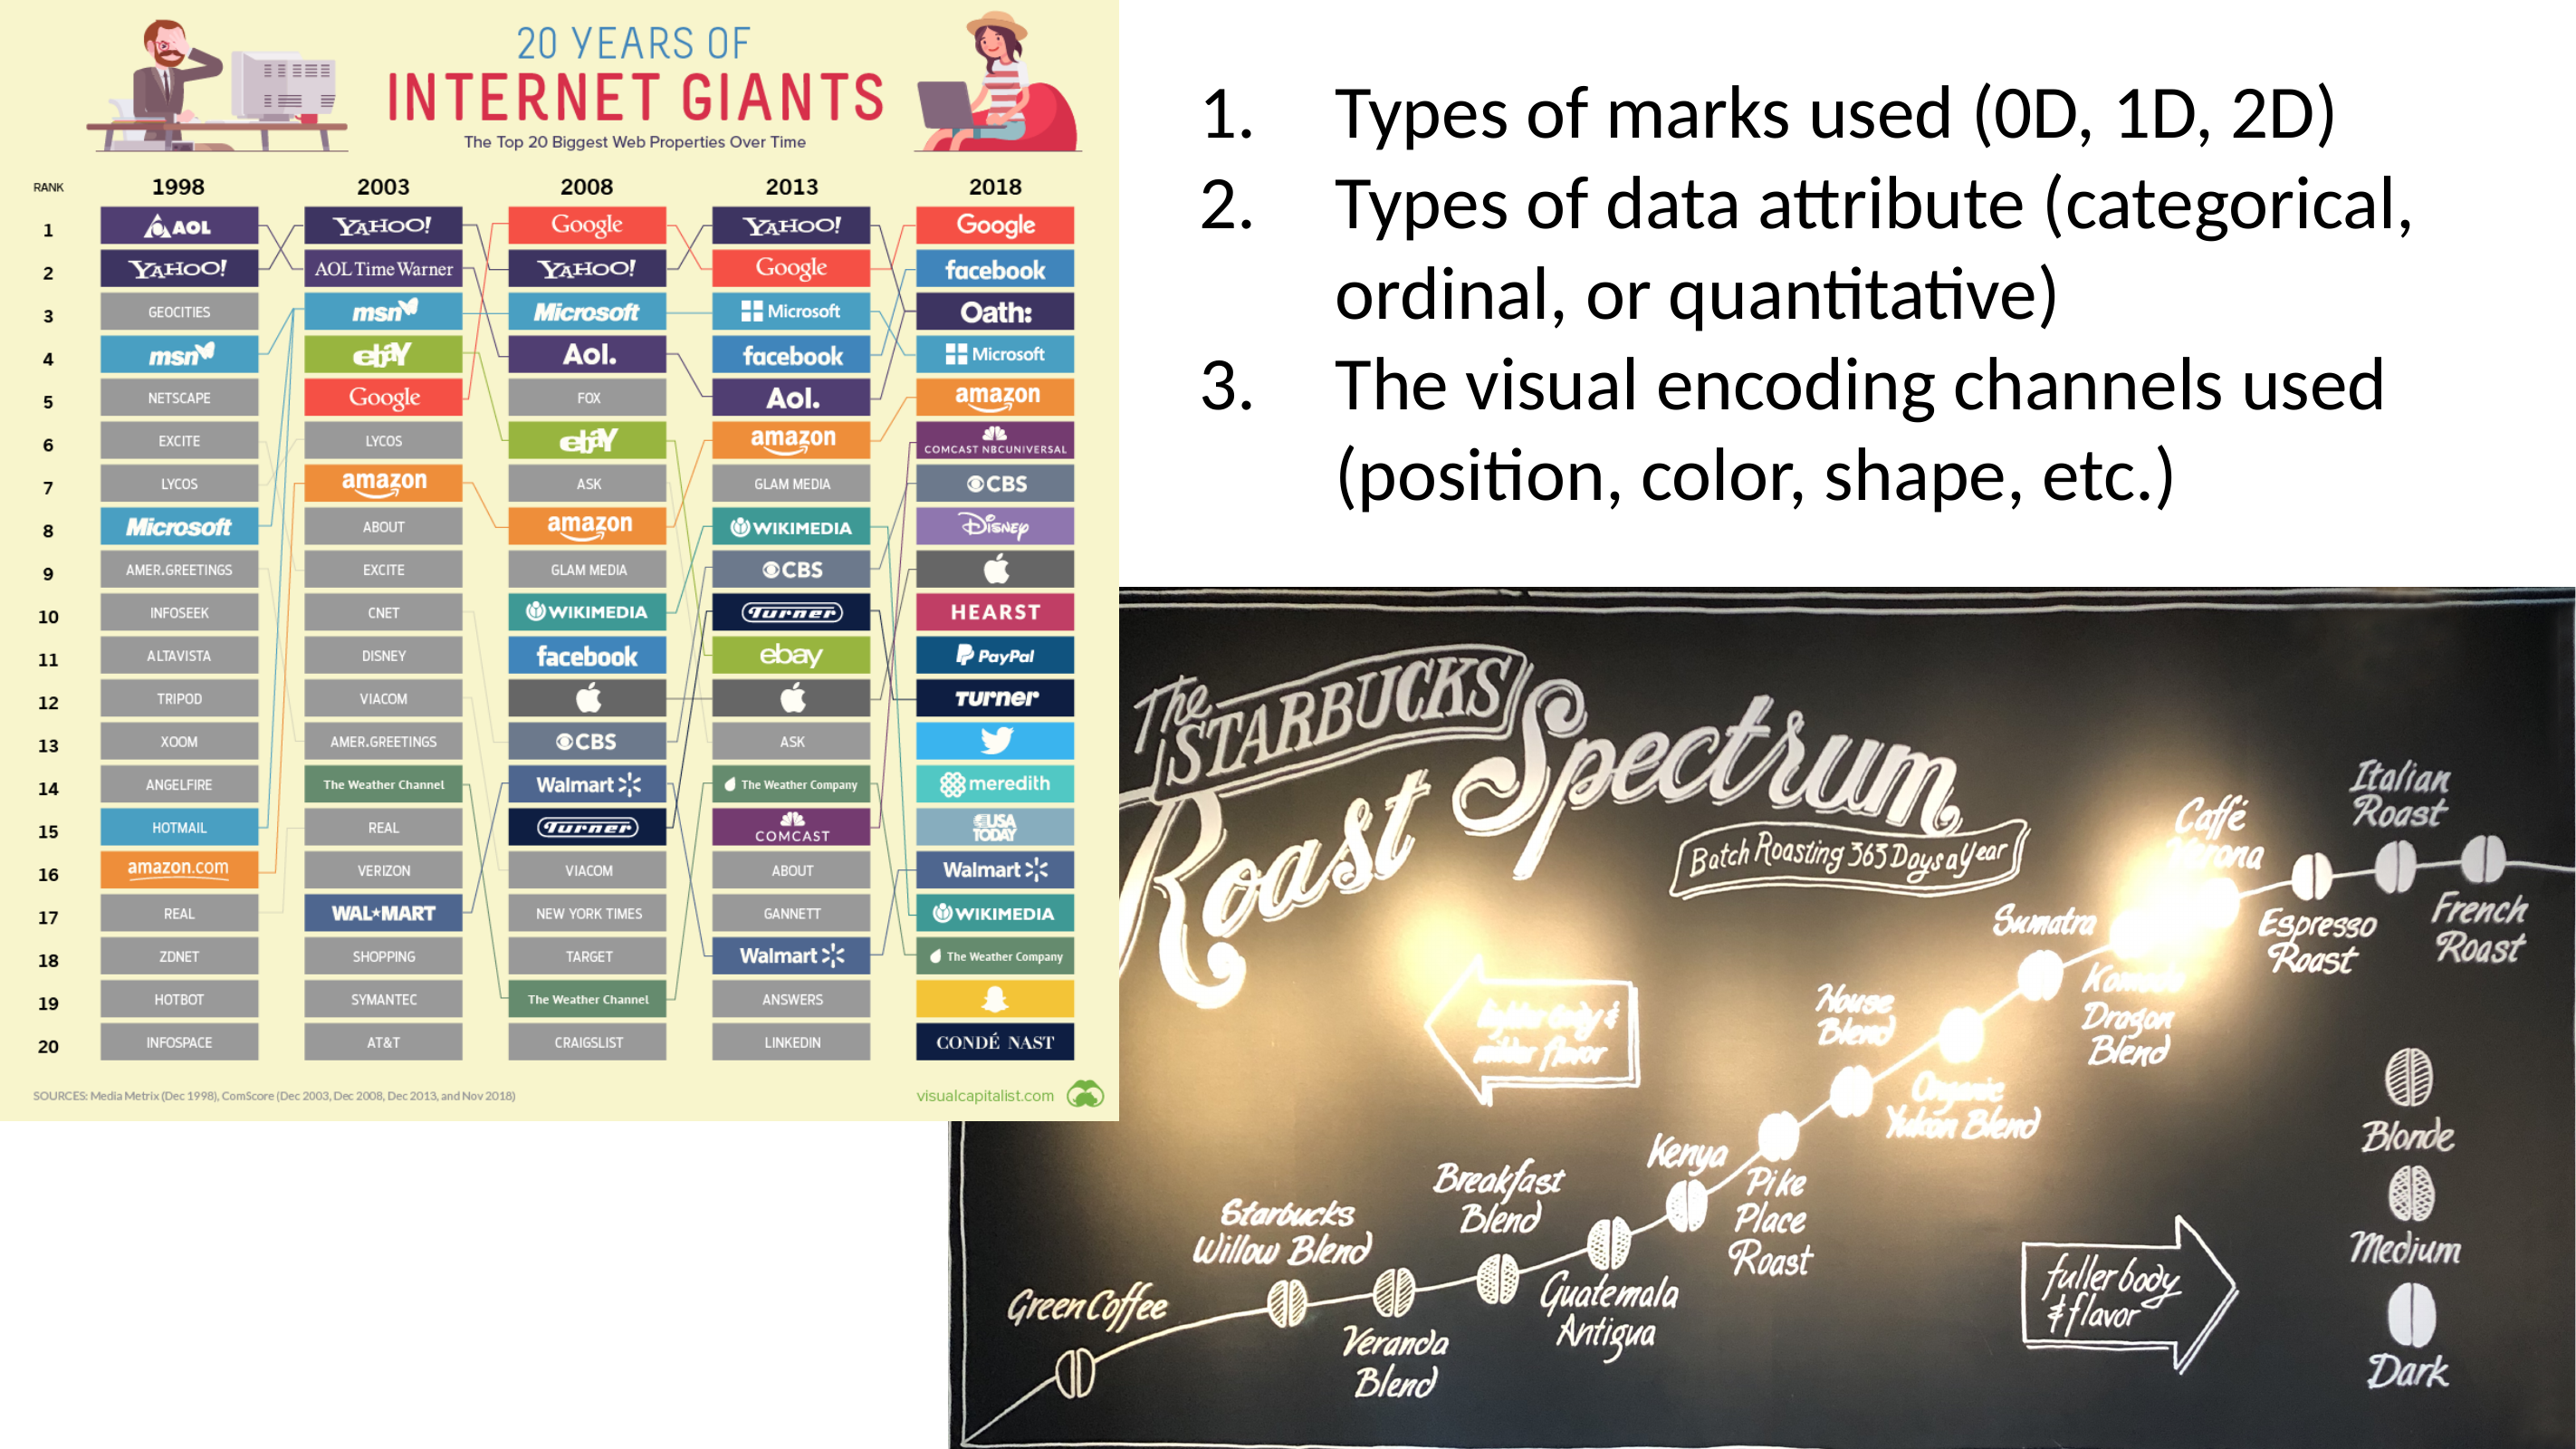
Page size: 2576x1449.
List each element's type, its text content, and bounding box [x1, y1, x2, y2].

text_box Types of marks used (0D, 1D, 2D) Types of data attribute (categorical, ordinal, or quantitative) The visual encoding channels used (position, color, shape, etc.) [1185, 55, 2474, 522]
picture [0, 0, 2576, 1449]
